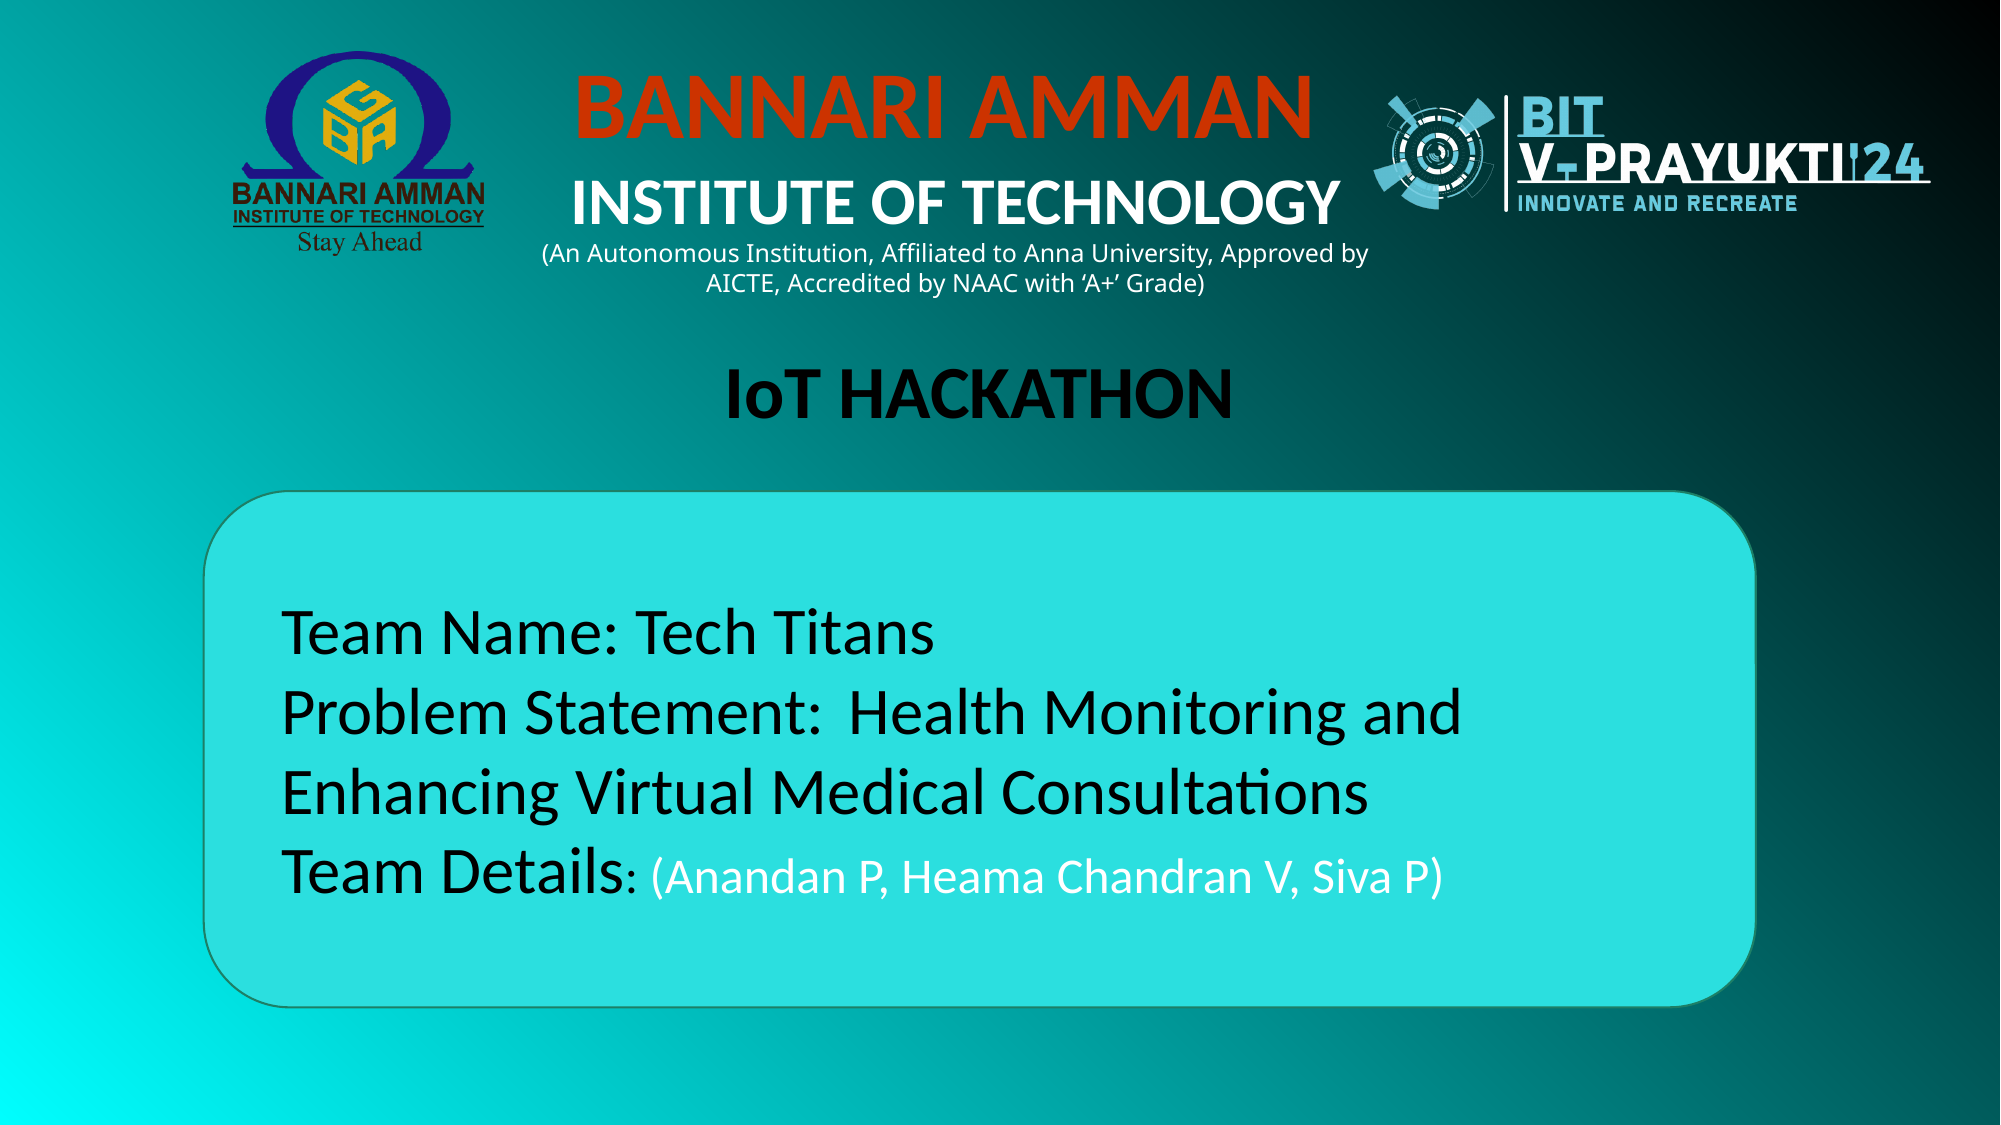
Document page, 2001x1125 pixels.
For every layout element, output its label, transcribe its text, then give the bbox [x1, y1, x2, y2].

picture [1368, 88, 1936, 219]
picture [233, 51, 485, 256]
text_box [203, 491, 1756, 1008]
text_box IoT HACKATHON [617, 336, 1343, 442]
text_box Team Name: Tech Titans Problem Statement: Health Monitoring and Enhancing Virtual Medical Consultations Team Details: (Anandan P, Heama Chandran V, Siva P) [265, 579, 1694, 995]
text_box BANNARI AMMAN INSTITUTE OF TECHNOLOGY (An Autonomous Institution, Affiliated to Anna University, Approved by AICTE, Accredited by NAAC with ‘A+’ Grade) [487, 35, 1425, 305]
